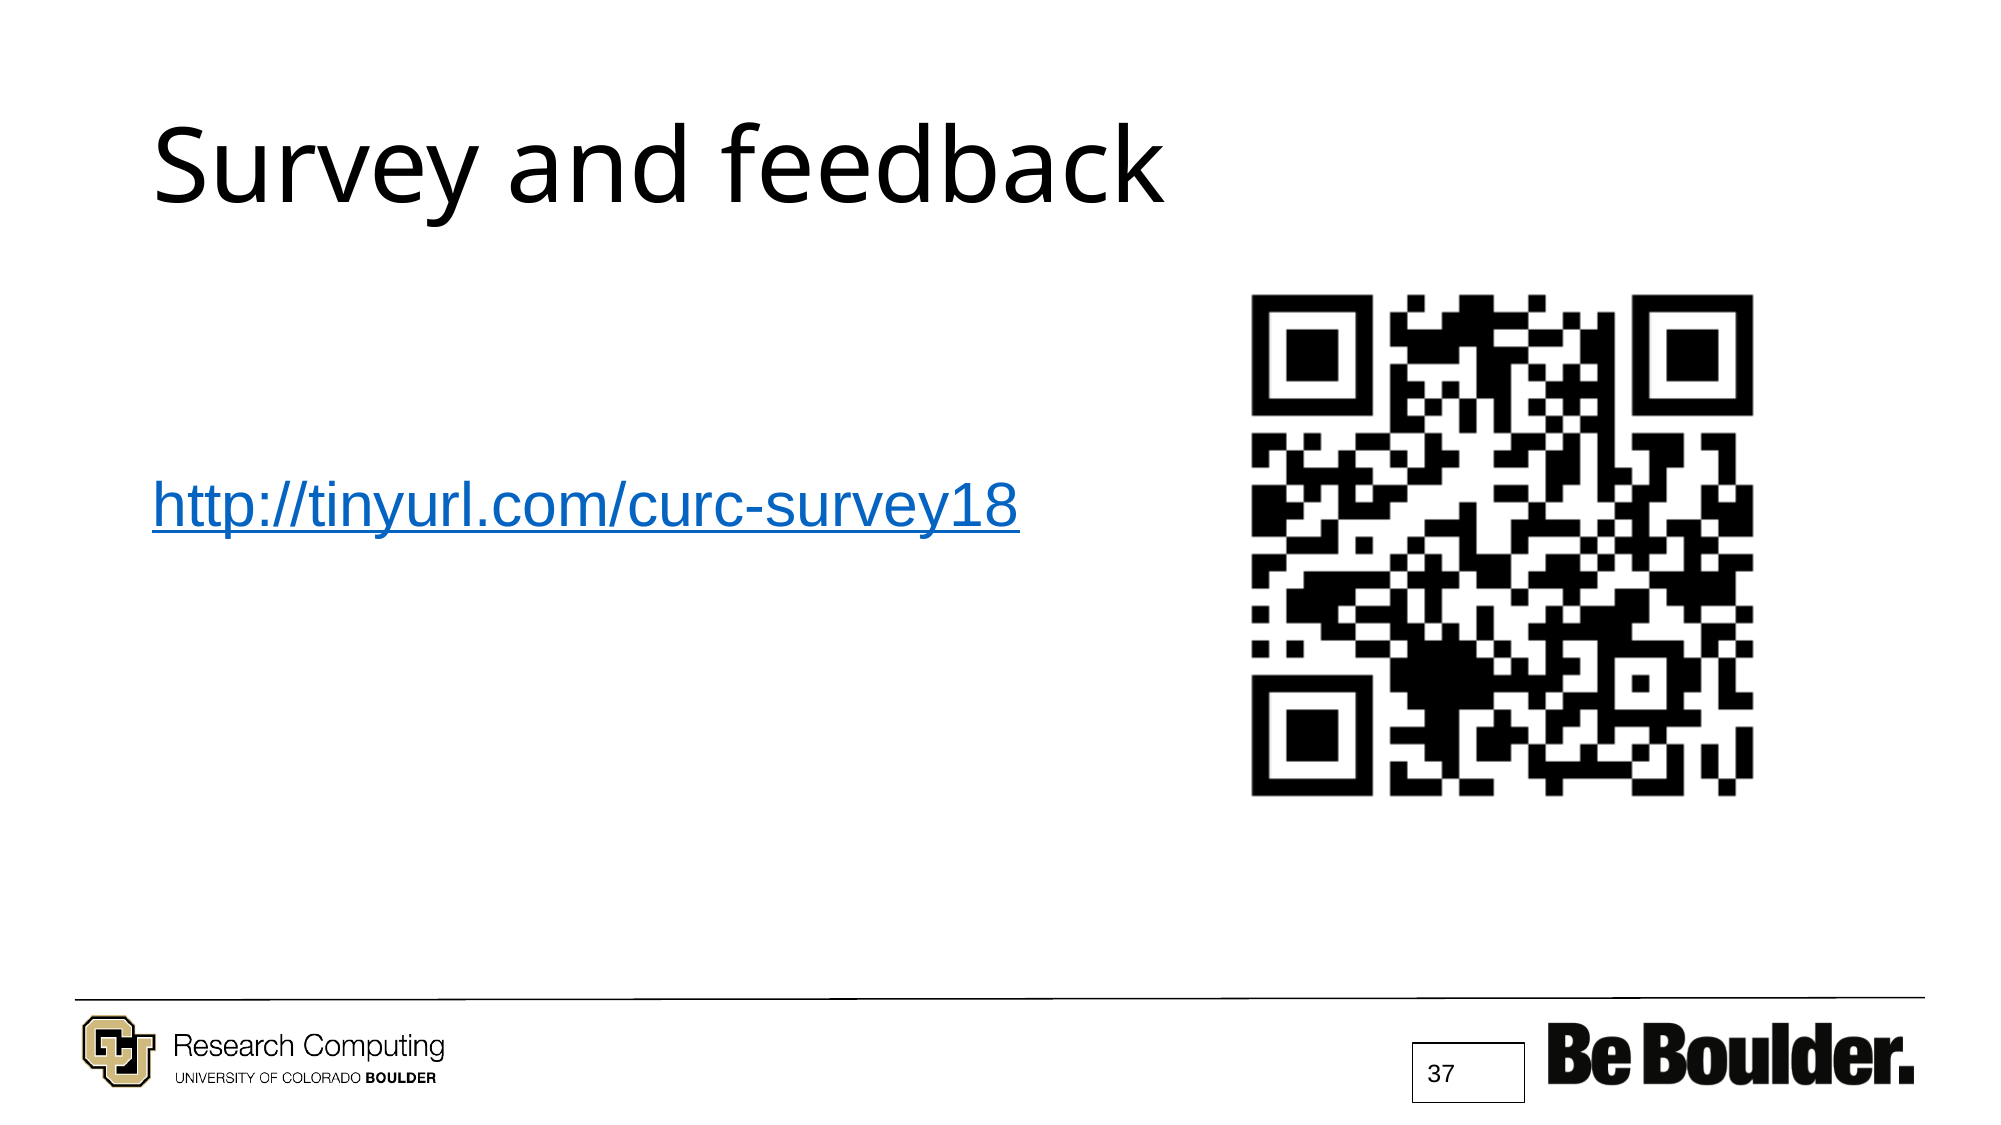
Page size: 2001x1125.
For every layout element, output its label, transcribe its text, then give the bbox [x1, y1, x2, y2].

picture [1524, 1015, 1938, 1088]
title Survey and feedback [137, 59, 1863, 278]
slide_number 37 [1412, 1042, 1525, 1103]
picture [1179, 222, 1827, 870]
picture [81, 1015, 444, 1088]
list http://tinyurl.com/curc-survey18 [137, 299, 1863, 983]
